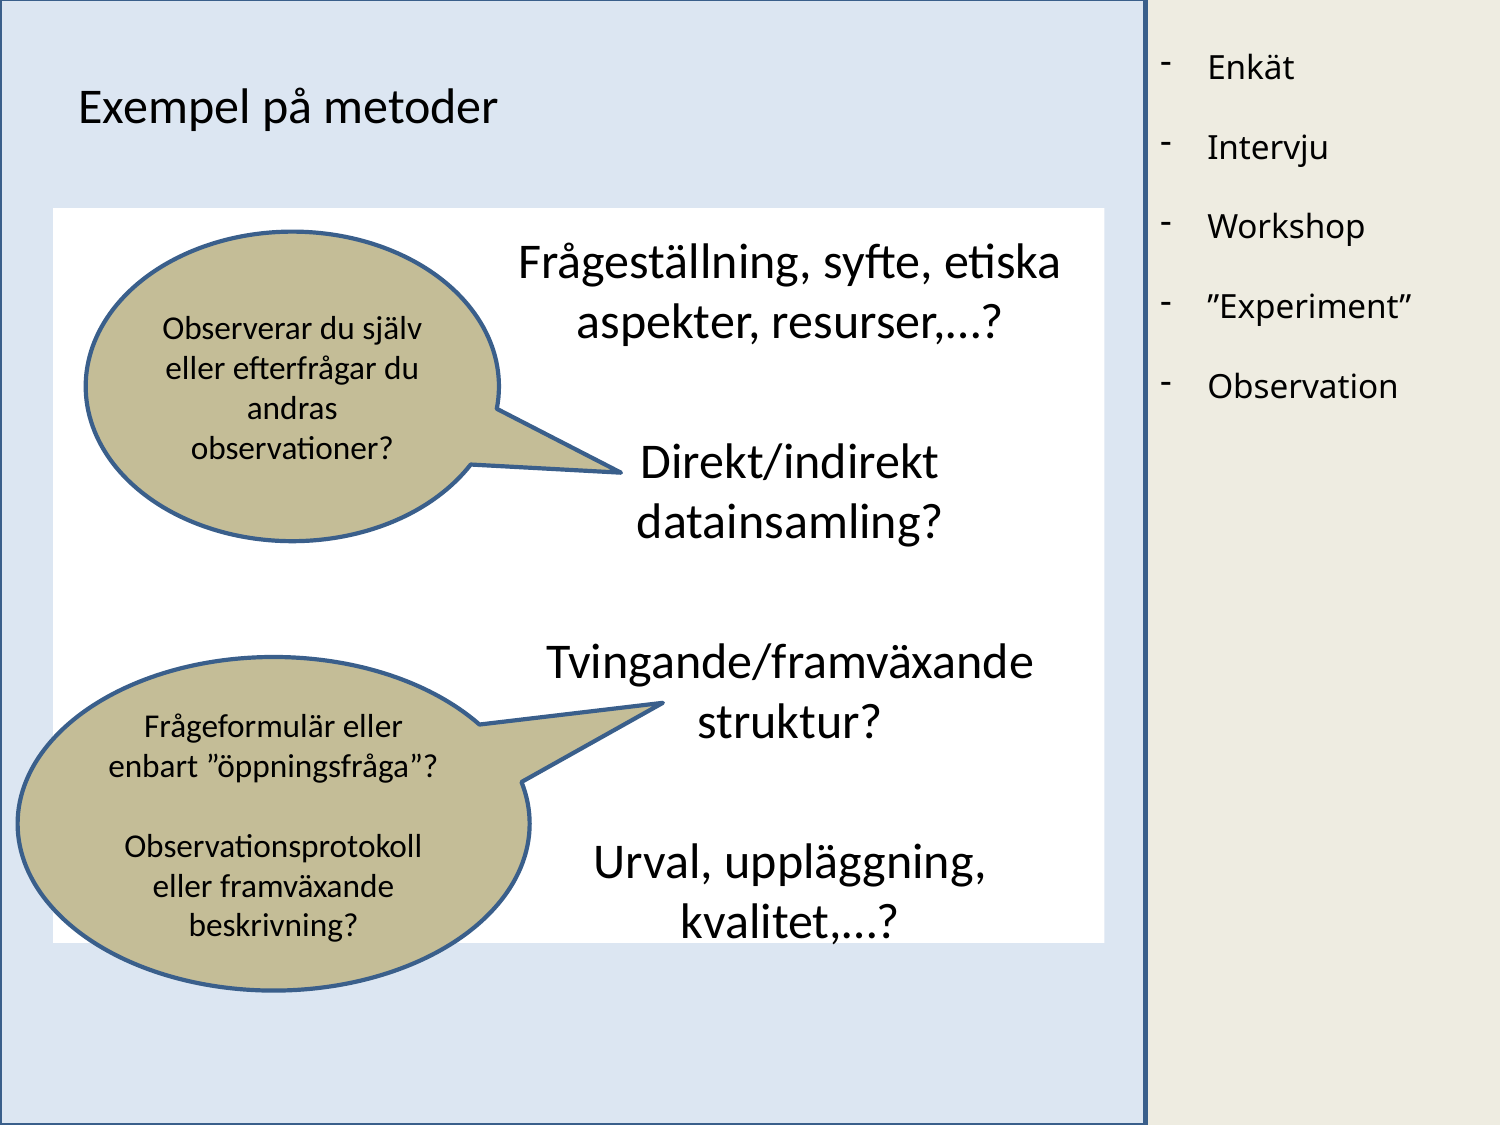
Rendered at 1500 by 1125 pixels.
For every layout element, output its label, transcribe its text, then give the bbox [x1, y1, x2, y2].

text_box [0, 0, 1148, 1125]
text_box Frågeställning, syfte, etiska aspekter, resurser,…? Direkt/indirekt datainsamling? Tvingande/framväxande struktur? Urval, uppläggning, kvalitet,…? [499, 221, 1082, 965]
text_box Frågeformulär eller enbart ”öppningsfråga”? Observationsprotokoll eller framväxande beskrivning? [15, 654, 665, 993]
text_box Enkät Intervju Workshop ”Experiment” Observation [1148, 0, 1500, 1125]
text_box Observerar du själv eller efterfrågar du andras observationer? [83, 229, 623, 544]
text_box [53, 208, 1105, 943]
text_box Exempel på metoder [63, 66, 1068, 142]
